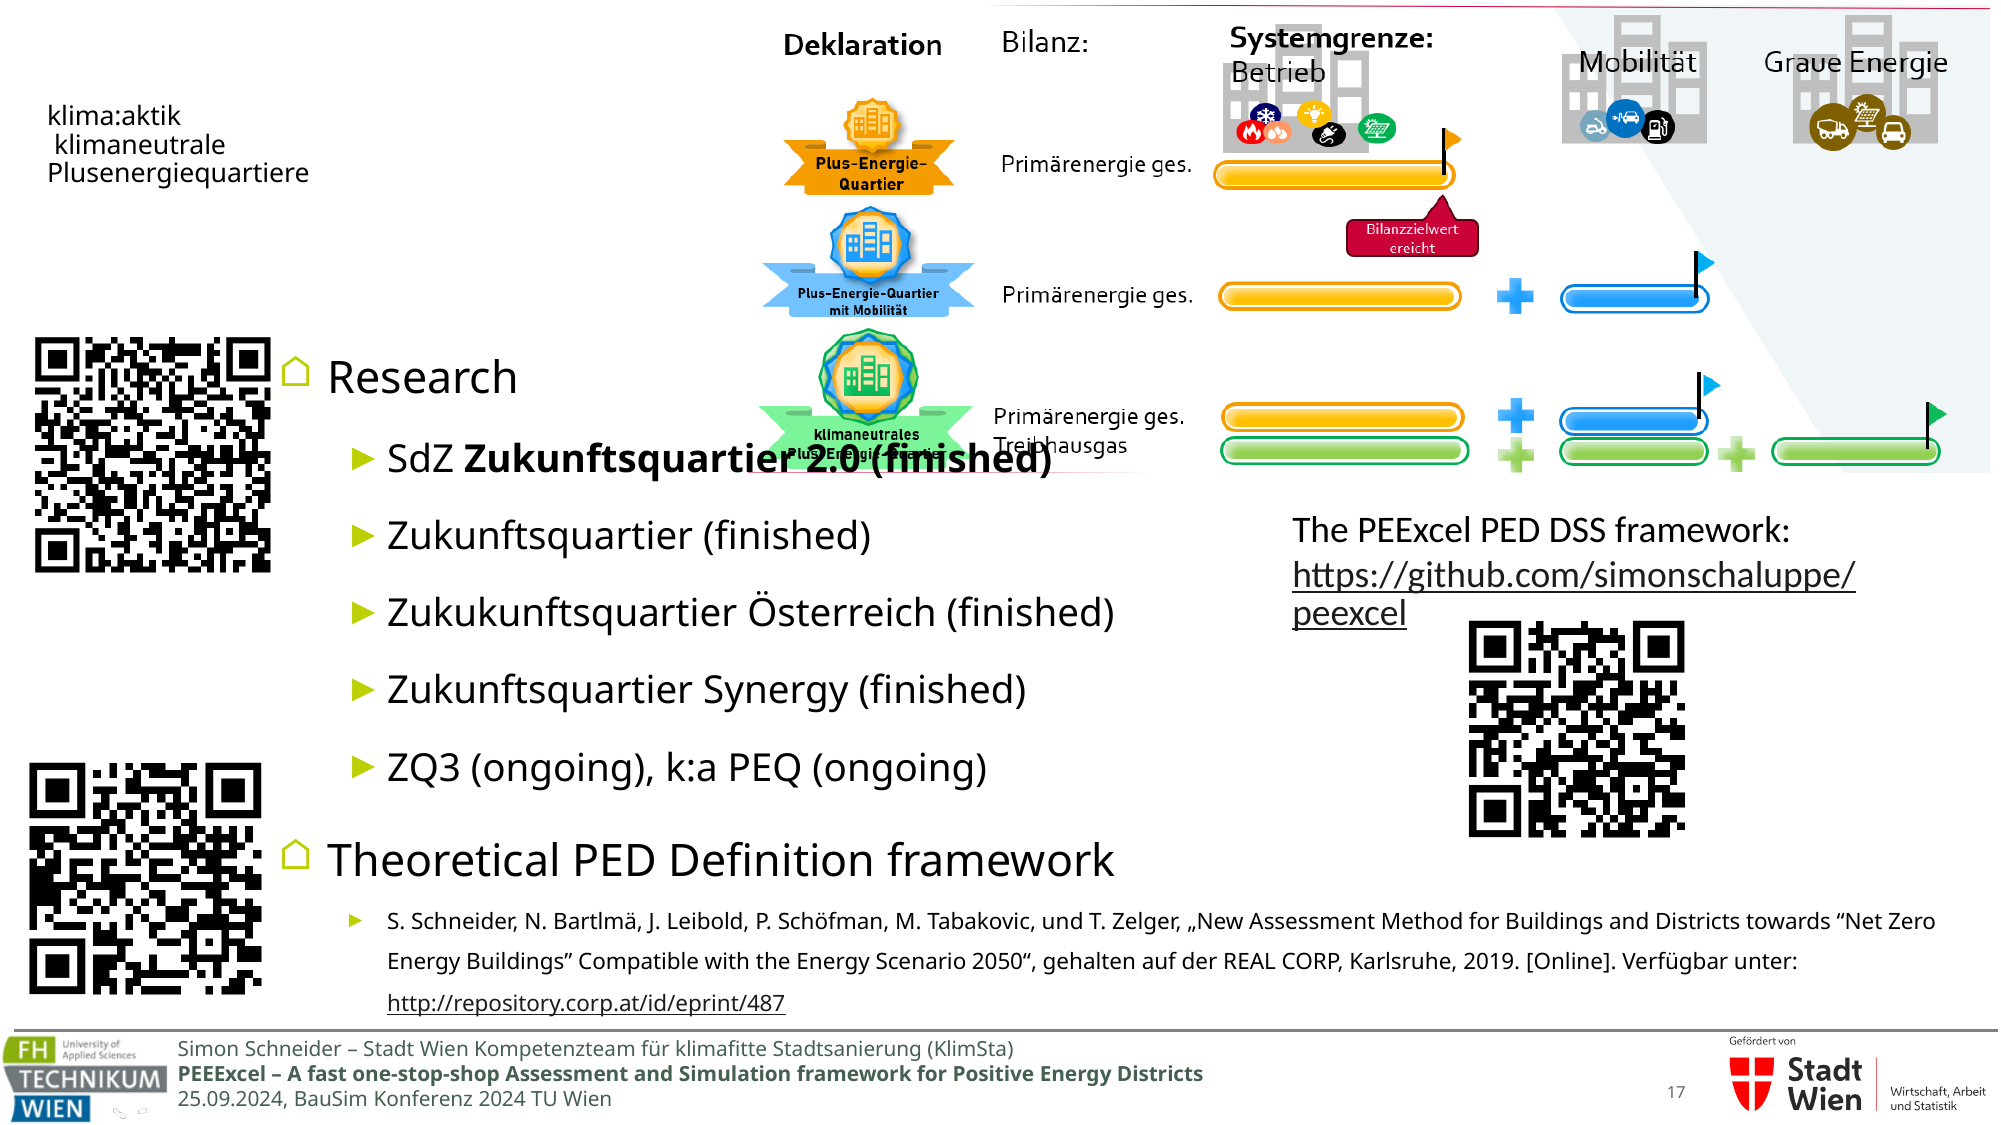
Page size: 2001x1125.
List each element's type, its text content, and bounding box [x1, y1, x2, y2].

list Research SdZ Zukunftsquartier 2.0 (finished) Zukunftsquartier (finished) Zukukunftsquartier Österreich (finished) Zukunftsquartier Synergy (finished) ZQ3 (ongoing), k:a PEQ (ongoing) Theoretical PED Definition framework S. Schneider, N. Bartlmä, J. Leibold, P. Schöfman, M. Tabakovic, und T. Zelger, „New Assessment Method for Buildings and Districts towards “Net Zero Energy Buildings” Compatible with the Energy Scenario 2050“, gehalten auf der REAL CORP, Karlsruhe, 2019. [Online]. Verfügbar unter: http://repository.corp.at/id/eprint/487 [261, 314, 1962, 1035]
title klima:aktik klimaneutrale Plusenergiequartiere [47, 94, 748, 197]
slide_number 17 [1497, 1041, 1701, 1120]
picture [20, 322, 274, 582]
text_box The PEExcel PED DSS framework: https://github.com/simonschaluppe/peexcel [1277, 498, 1878, 603]
picture [748, 5, 1990, 473]
picture [1461, 612, 1694, 843]
picture [1723, 1031, 1986, 1113]
picture [20, 750, 268, 1004]
picture [0, 1032, 173, 1125]
